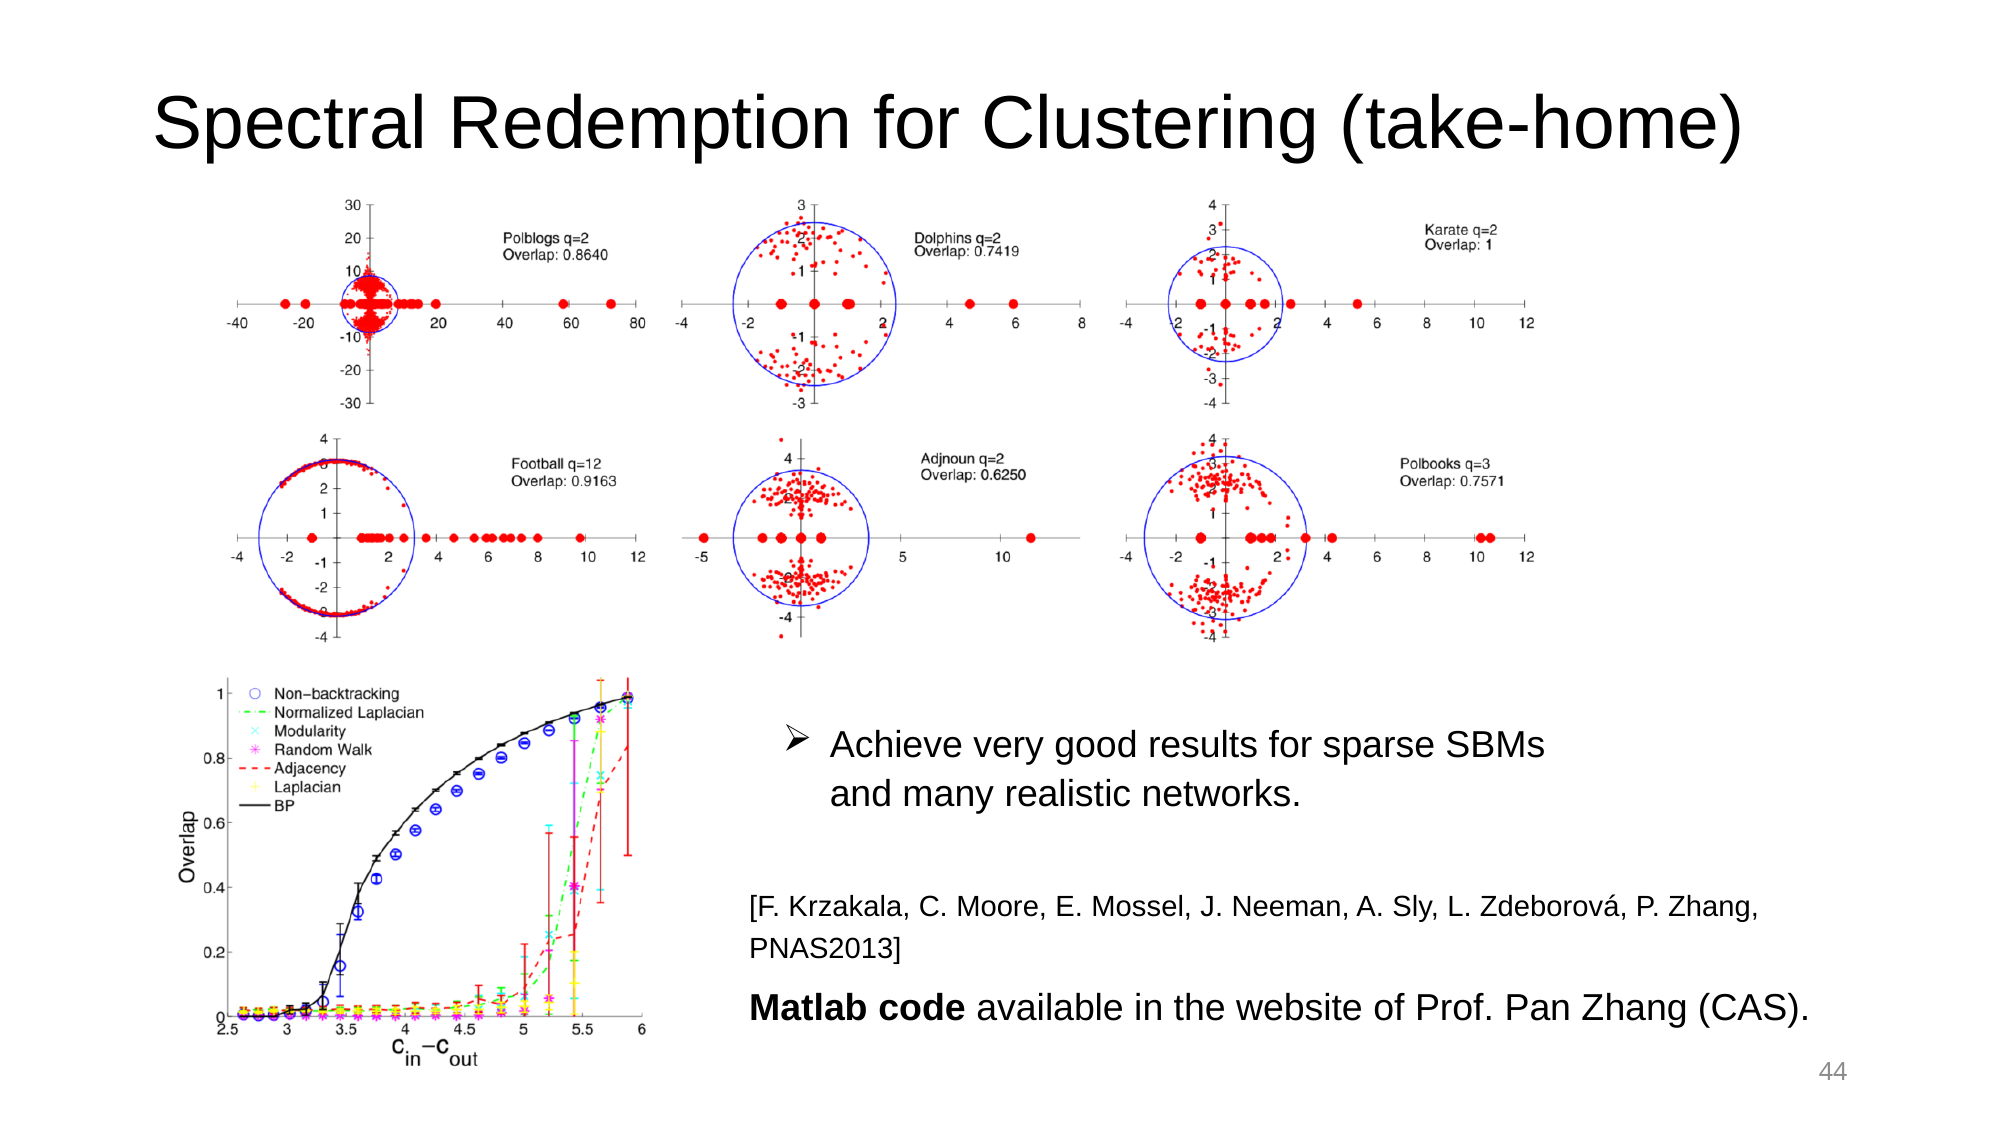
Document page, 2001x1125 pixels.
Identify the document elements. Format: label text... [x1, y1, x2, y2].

text_box [F. Krzakala, C. Moore, E. Mossel, J. Neeman, A. Sly, L. Zdeborová, P. Zhang, PNAS2013] Matlab code available in the website of Prof. Pan Zhang (CAS). [734, 872, 1837, 1036]
picture [163, 669, 653, 1076]
picture [200, 188, 1546, 655]
text_box Achieve very good results for sparse SBMs and many realistic networks. [768, 707, 1617, 822]
slide_number 44 [1412, 1042, 1863, 1103]
title Spectral Redemption for Clustering (take-home) [137, 59, 1863, 189]
